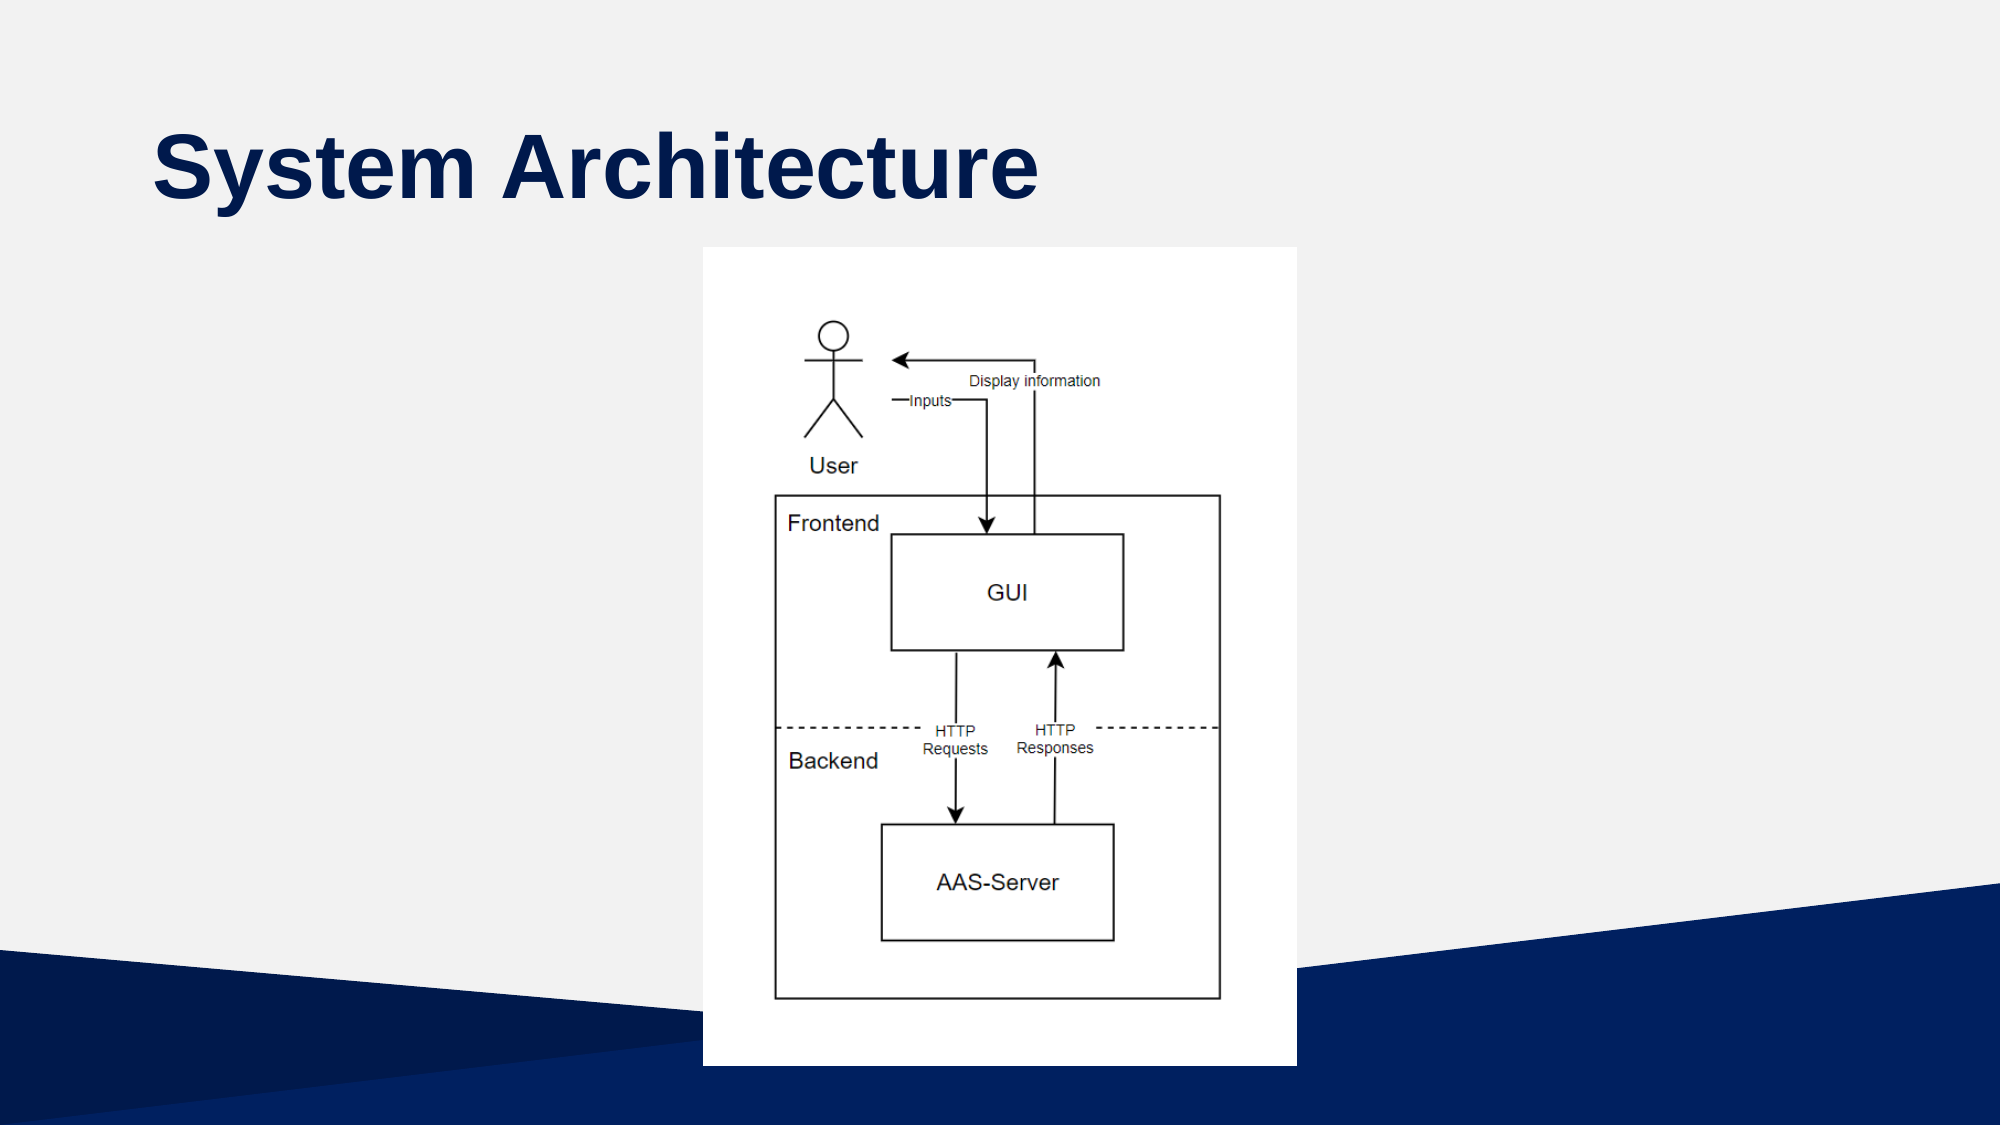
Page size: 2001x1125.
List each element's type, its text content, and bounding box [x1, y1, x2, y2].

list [703, 247, 1297, 1066]
title System Architecture [137, 59, 1863, 278]
